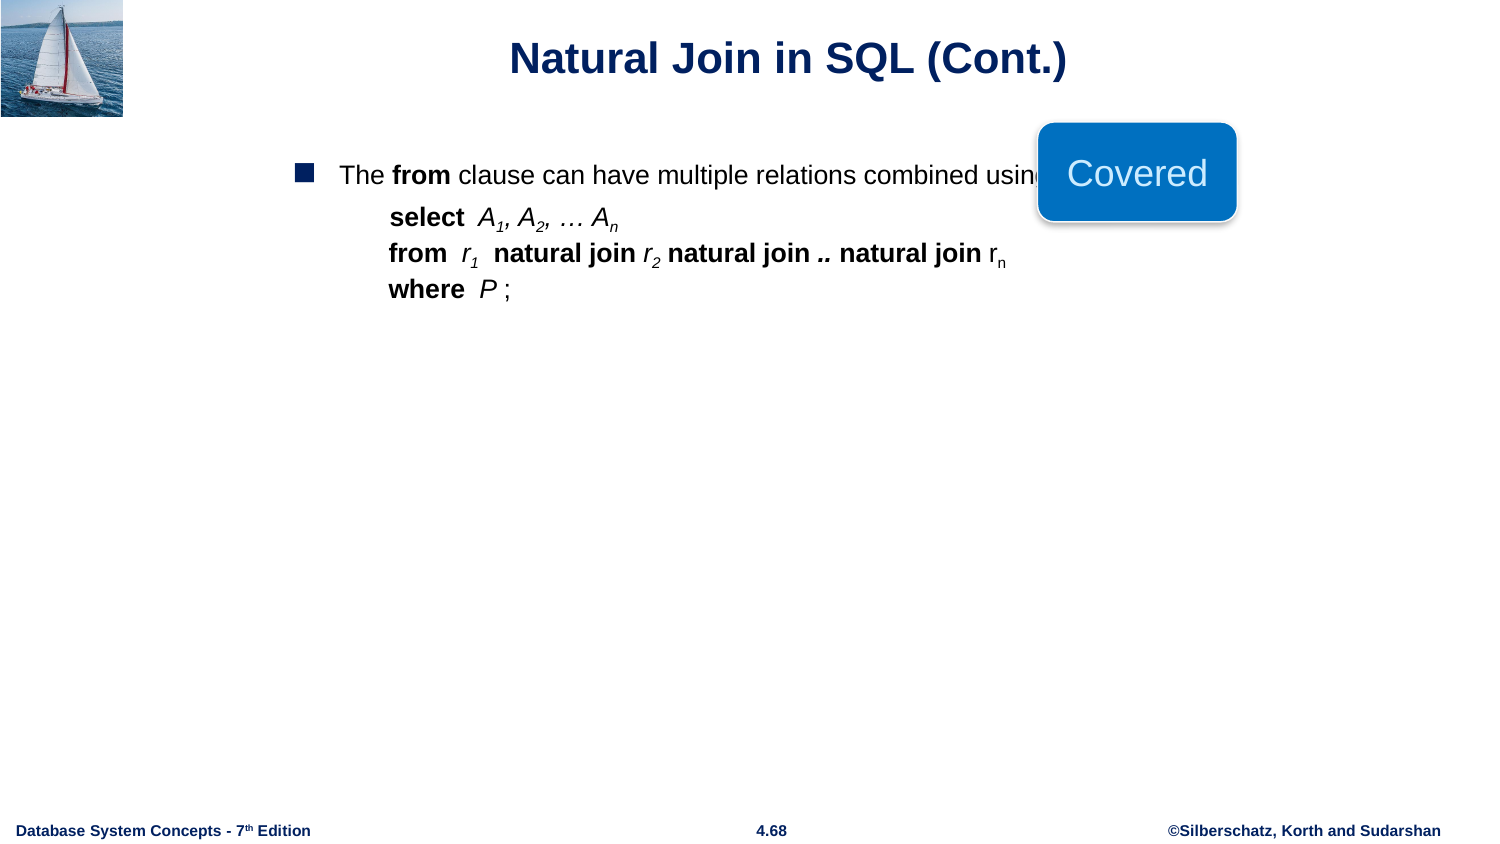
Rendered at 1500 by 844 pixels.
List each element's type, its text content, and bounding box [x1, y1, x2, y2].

list The from clause can have multiple relations combined using natural join: select A1, A2, … An from r1 natural join r2 natural join .. natural join rn where P ; [282, 150, 1222, 587]
text_box Covered [1036, 121, 1239, 223]
title Natural Join in SQL (Cont.) [125, 14, 1452, 90]
picture [0, 0, 123, 117]
